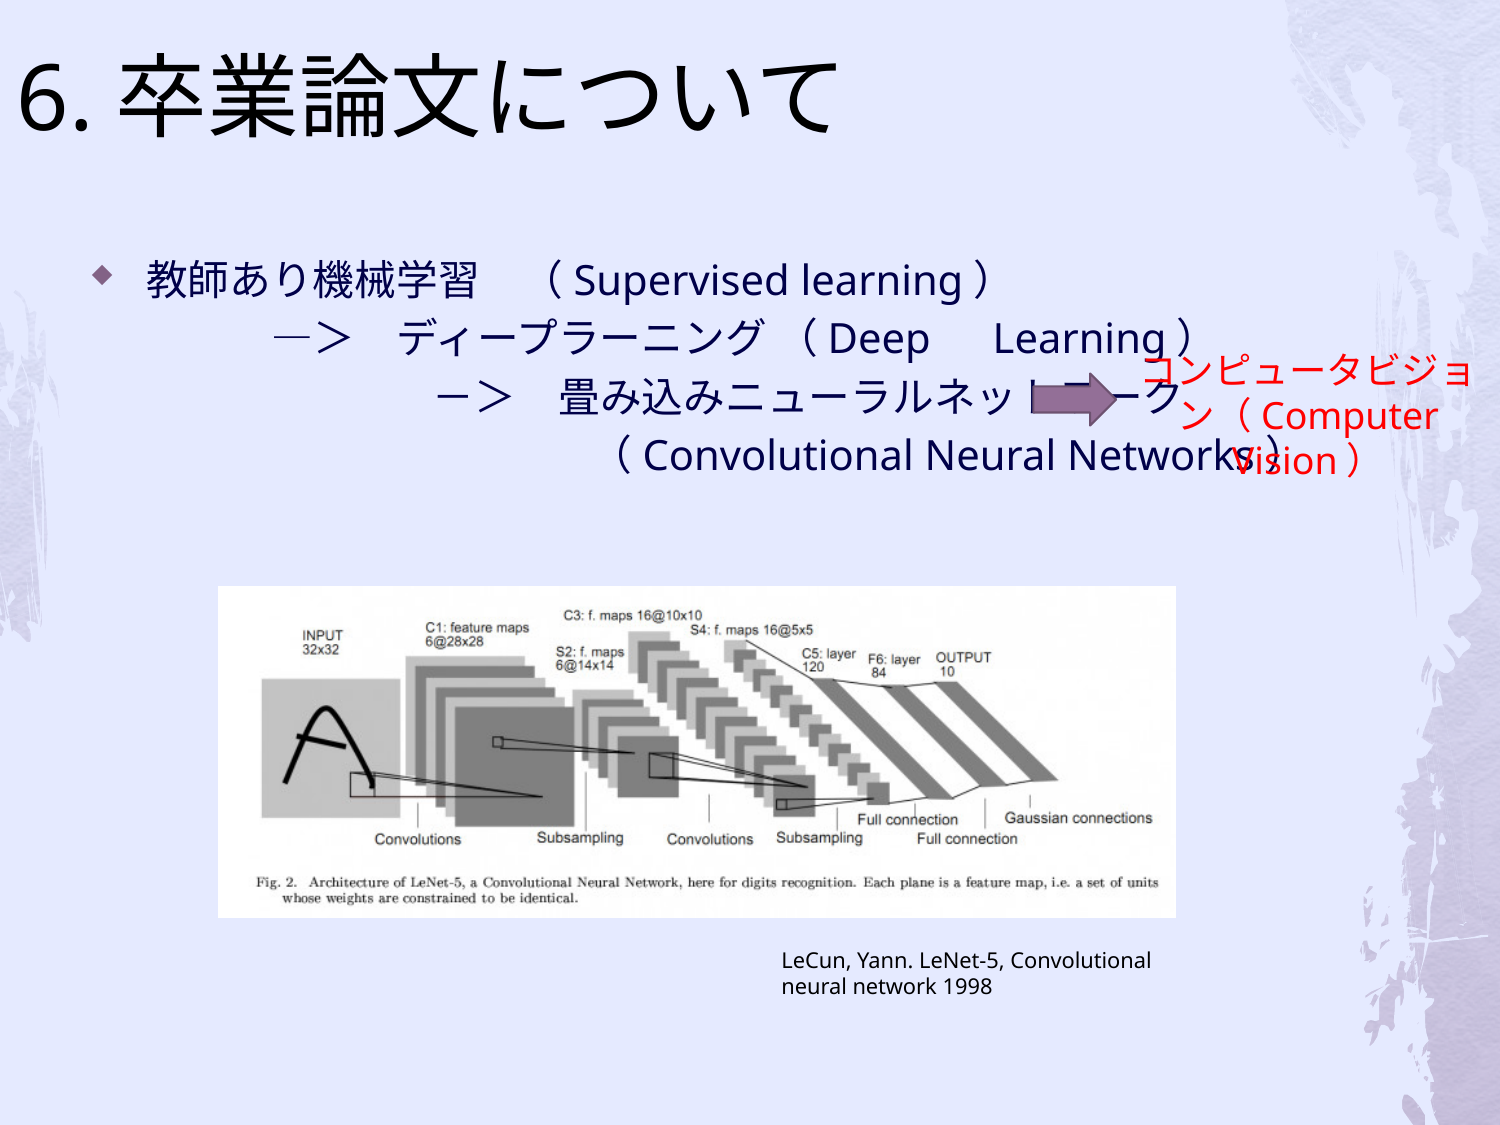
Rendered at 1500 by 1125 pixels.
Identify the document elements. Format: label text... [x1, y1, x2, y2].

text_box [1032, 372, 1117, 427]
text_box コンピュータビジョン（Computer Vision） [1116, 340, 1500, 535]
title 6.卒業論文について [2, 0, 1500, 188]
list 教師あり機械学習 （Supervised learning） ―＞ ディープラーニング （Deep Learning） －＞ 畳み込みニューラルネットワーク （Convolutional Neural Networks） [75, 246, 1425, 989]
picture [218, 585, 1176, 918]
text_box LeCun, Yann. LeNet-5, Convolutional neural network 1998 [766, 939, 1228, 1007]
